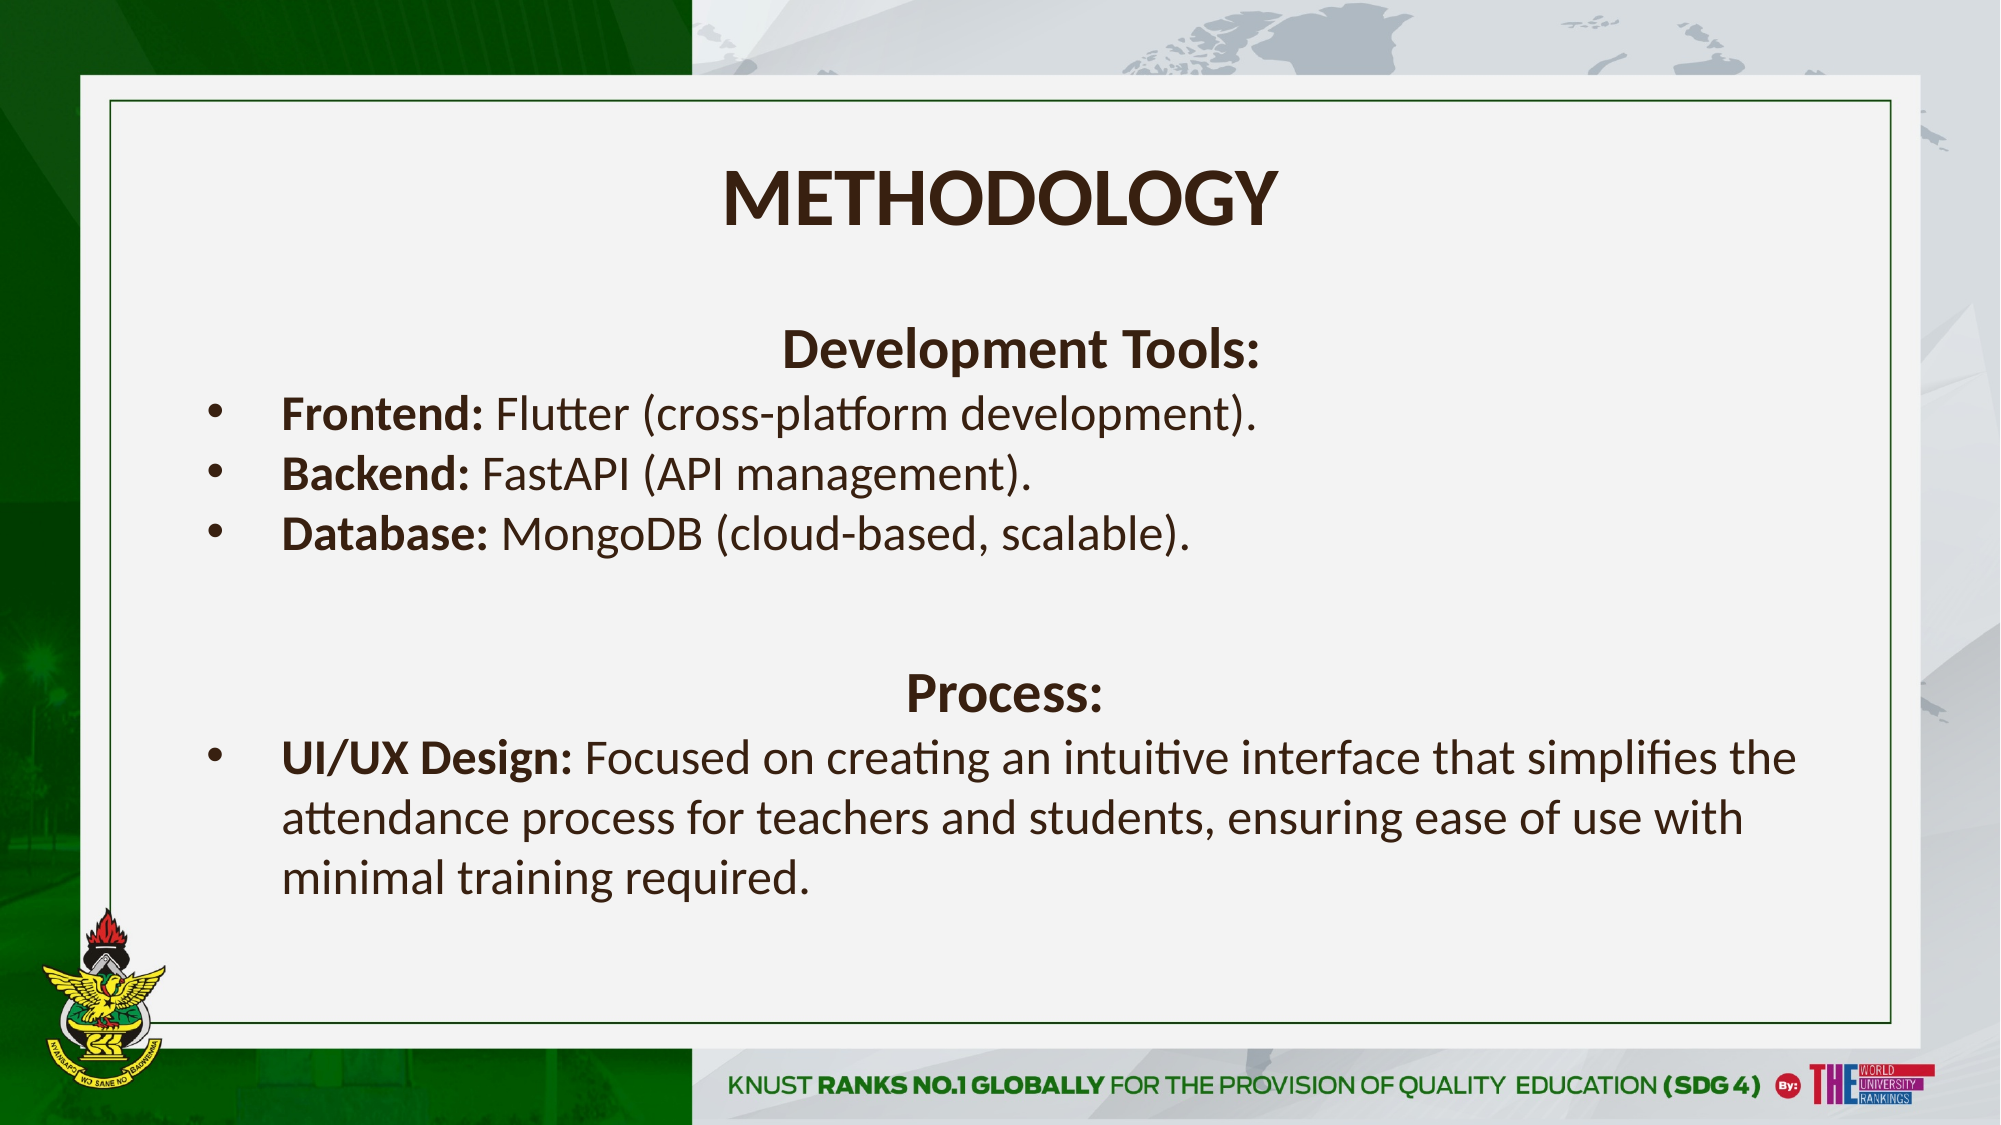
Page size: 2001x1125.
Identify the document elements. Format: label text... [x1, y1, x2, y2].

picture [0, 0, 2001, 1125]
text_box Process: UI/UX Design: Focused on creating an intuitive interface that simplifies the attendance process for teachers and students, ensuring ease of use with minimal training required. [191, 646, 1820, 912]
text_box METHODOLOGY [499, 134, 1501, 250]
text_box Development Tools: Frontend: Flutter (cross-platform development). Backend: FastAPI (API management). Database: MongoDB (cloud-based, scalable). [191, 303, 1853, 613]
